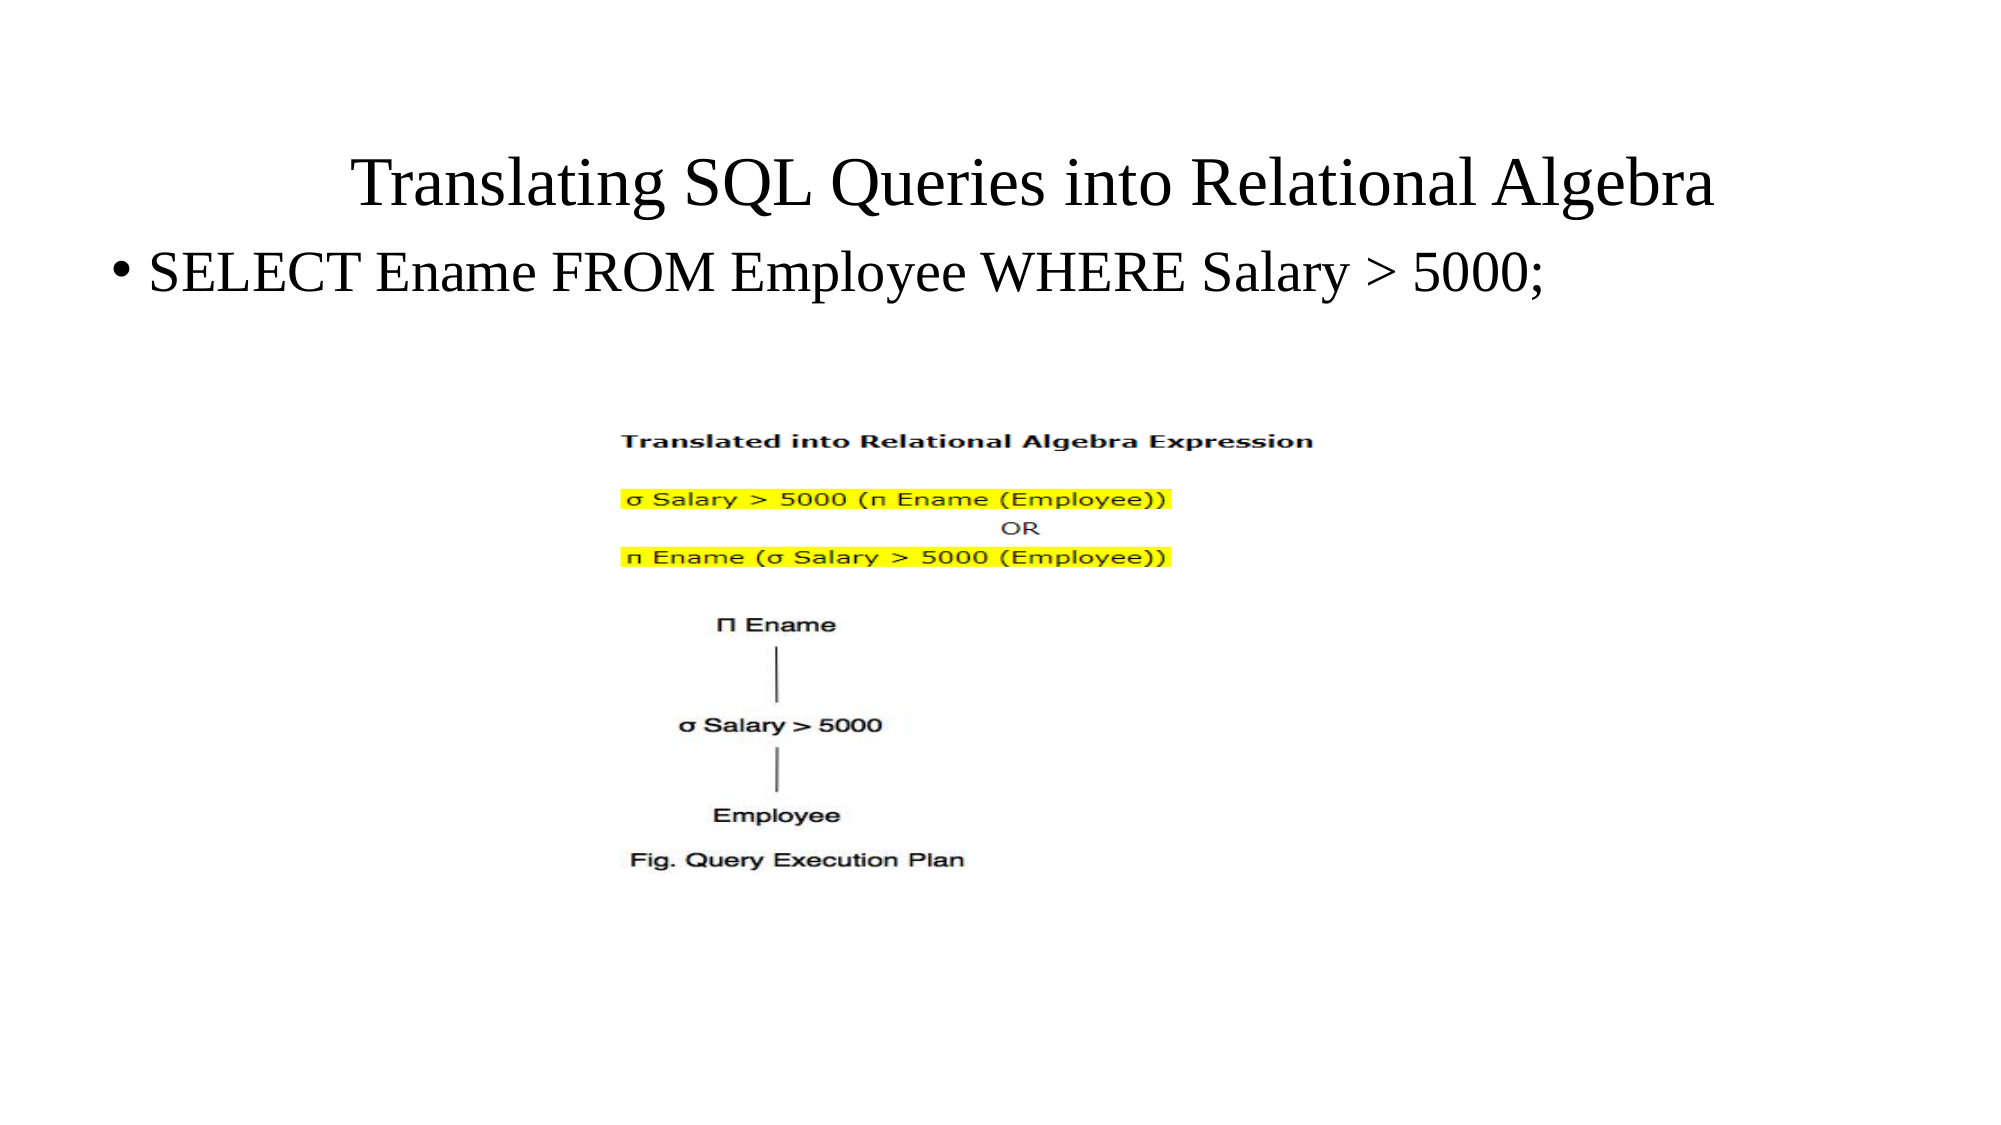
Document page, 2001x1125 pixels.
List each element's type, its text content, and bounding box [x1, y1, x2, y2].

picture [605, 411, 1395, 881]
list SELECT Ename FROM Employee WHERE Salary > 5000; [96, 233, 1904, 989]
title Translating SQL Queries into Relational Algebra [315, 136, 1754, 233]
